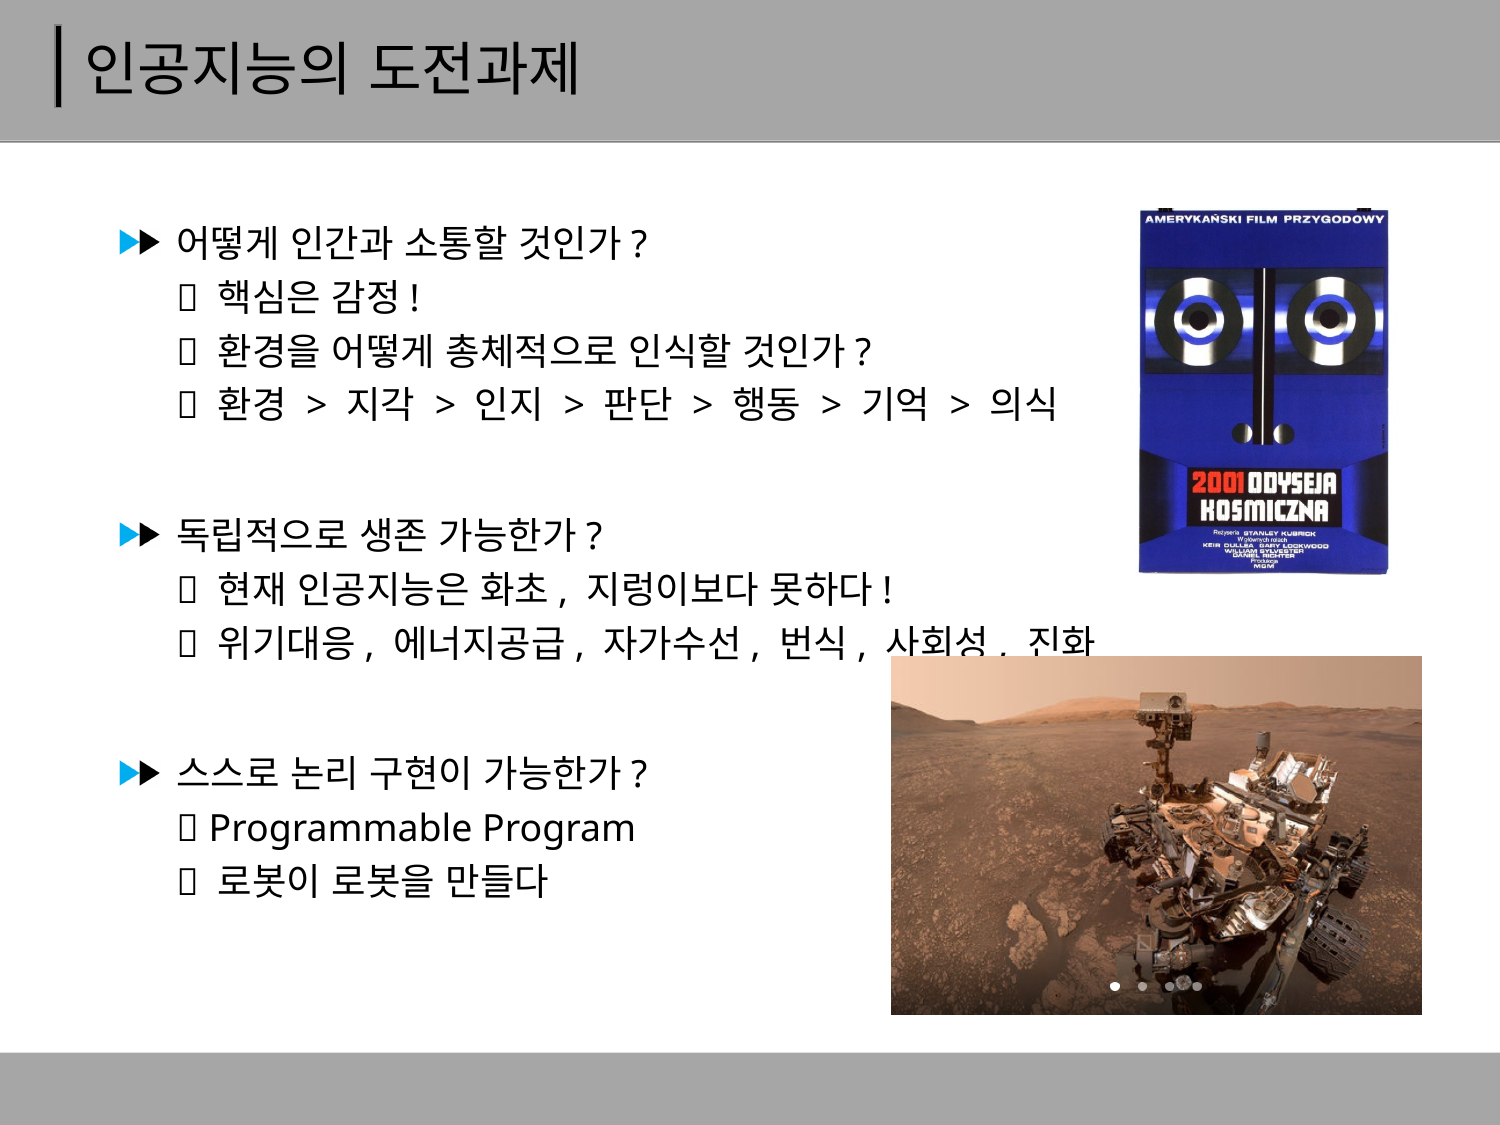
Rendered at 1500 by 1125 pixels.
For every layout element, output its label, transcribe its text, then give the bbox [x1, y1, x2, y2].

picture [118, 521, 161, 548]
picture [118, 228, 161, 256]
list 어떻게 인간과 소통할 것인가?  핵심은 감정!  환경을 어떻게 총체적으로 인식할 것인가?  환경 > 지각 > 인지 > 판단 > 행동 > 기억 > 의식 독립적으로 생존 가능한가?  현재 인공지능은 화초, 지렁이보다 못하다!  위기대응, 에너지공급, 자가수선, 번식, 사회성, 진화 스스로 논리 구현이 가능한가?  Programmable Program  로봇이 로봇을 만들다 [103, 203, 1397, 917]
picture [118, 759, 161, 787]
picture [891, 656, 1422, 1016]
picture [1080, 207, 1448, 575]
title 인공지능의 도전과제 [69, 20, 1364, 114]
